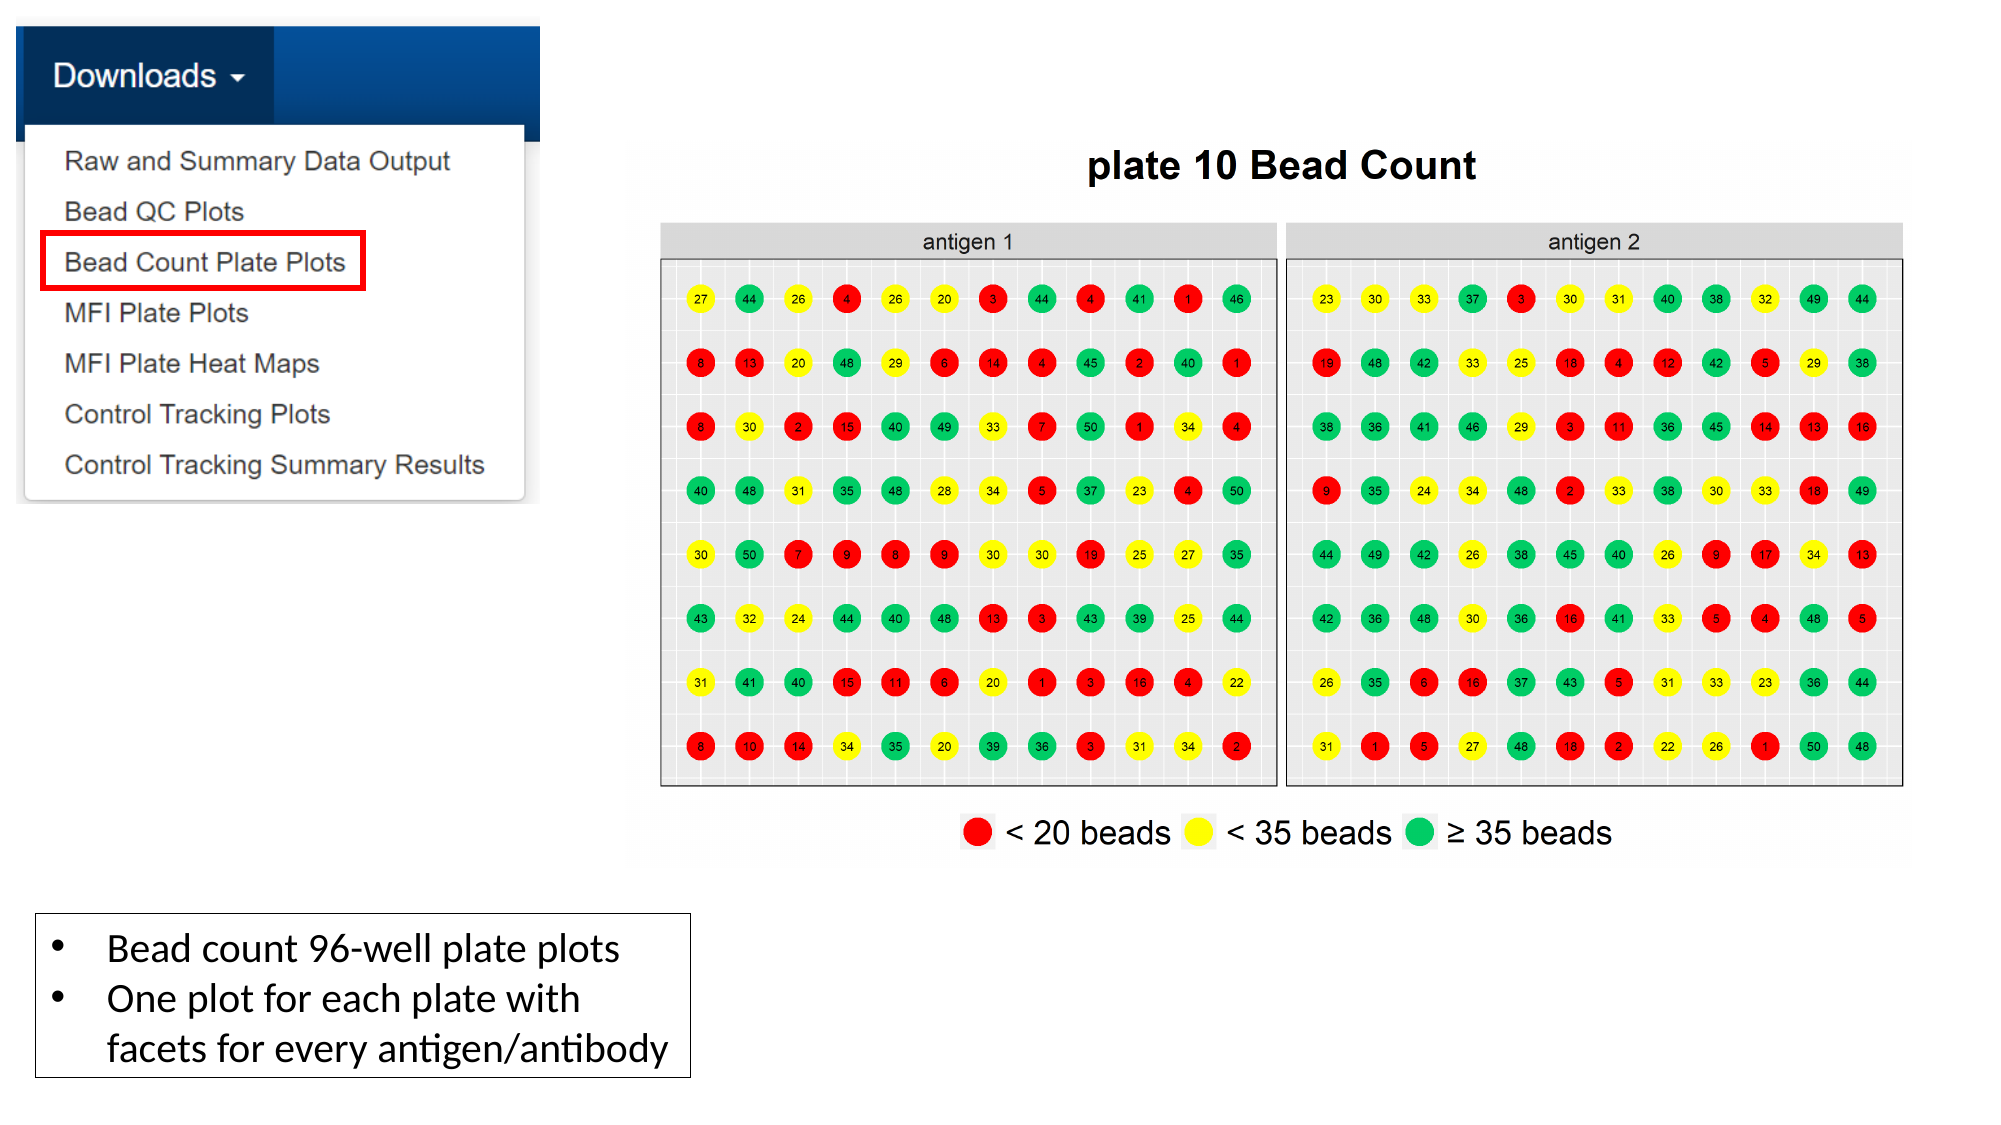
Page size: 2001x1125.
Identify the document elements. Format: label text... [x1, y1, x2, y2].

text_box Bead count 96-well plate plots One plot for each plate with facets for every antigen/antibody [35, 913, 691, 1078]
picture [16, 16, 540, 505]
picture [625, 140, 1912, 868]
